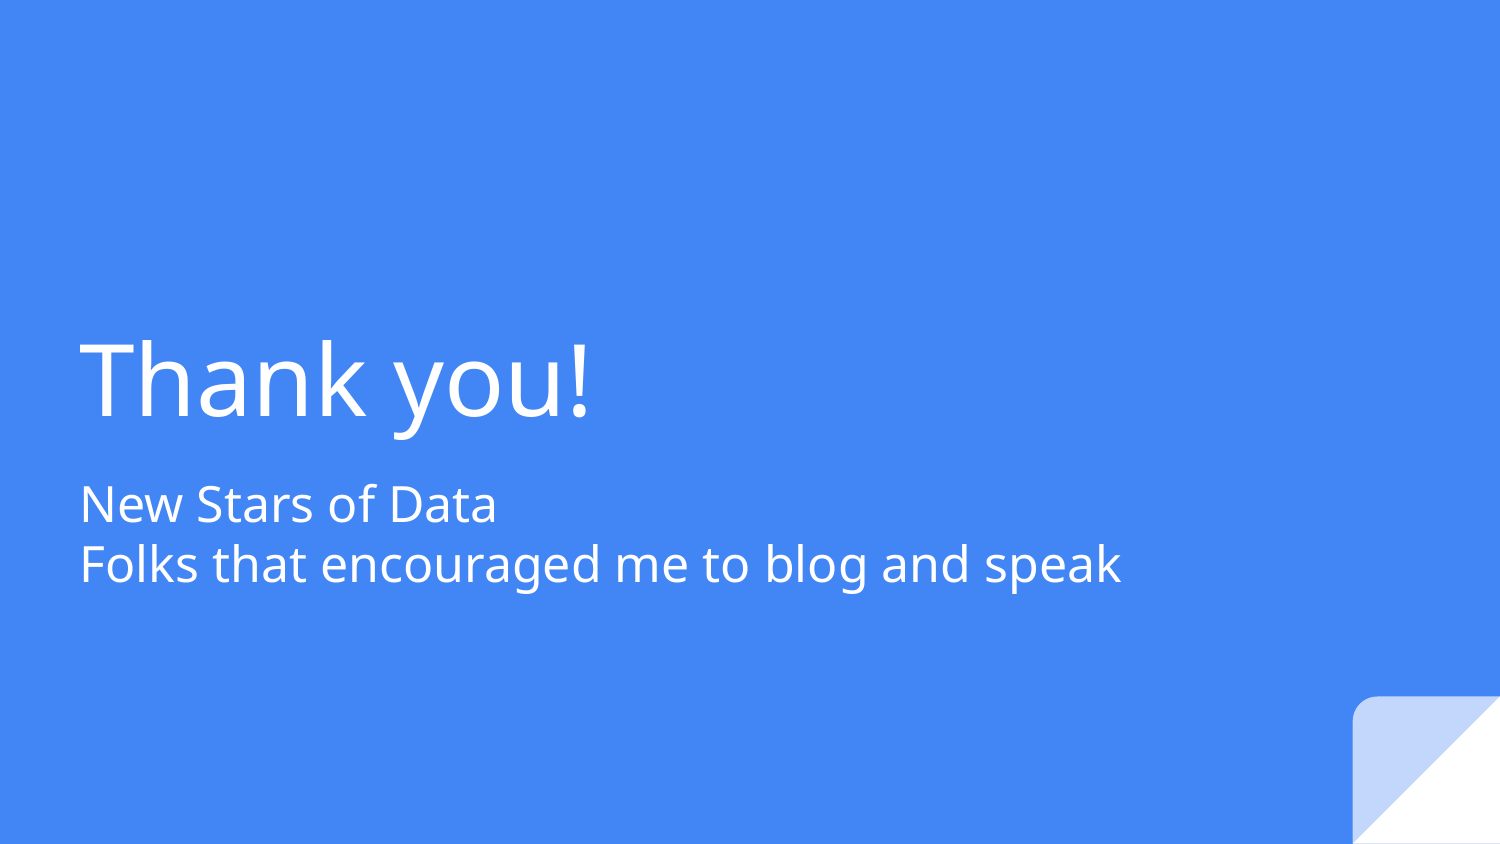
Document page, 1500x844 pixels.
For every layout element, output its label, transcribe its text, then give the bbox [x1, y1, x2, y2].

title Thank you! [64, 298, 1413, 452]
subtitle New Stars of Data Folks that encouraged me to blog and speak [64, 457, 1413, 813]
